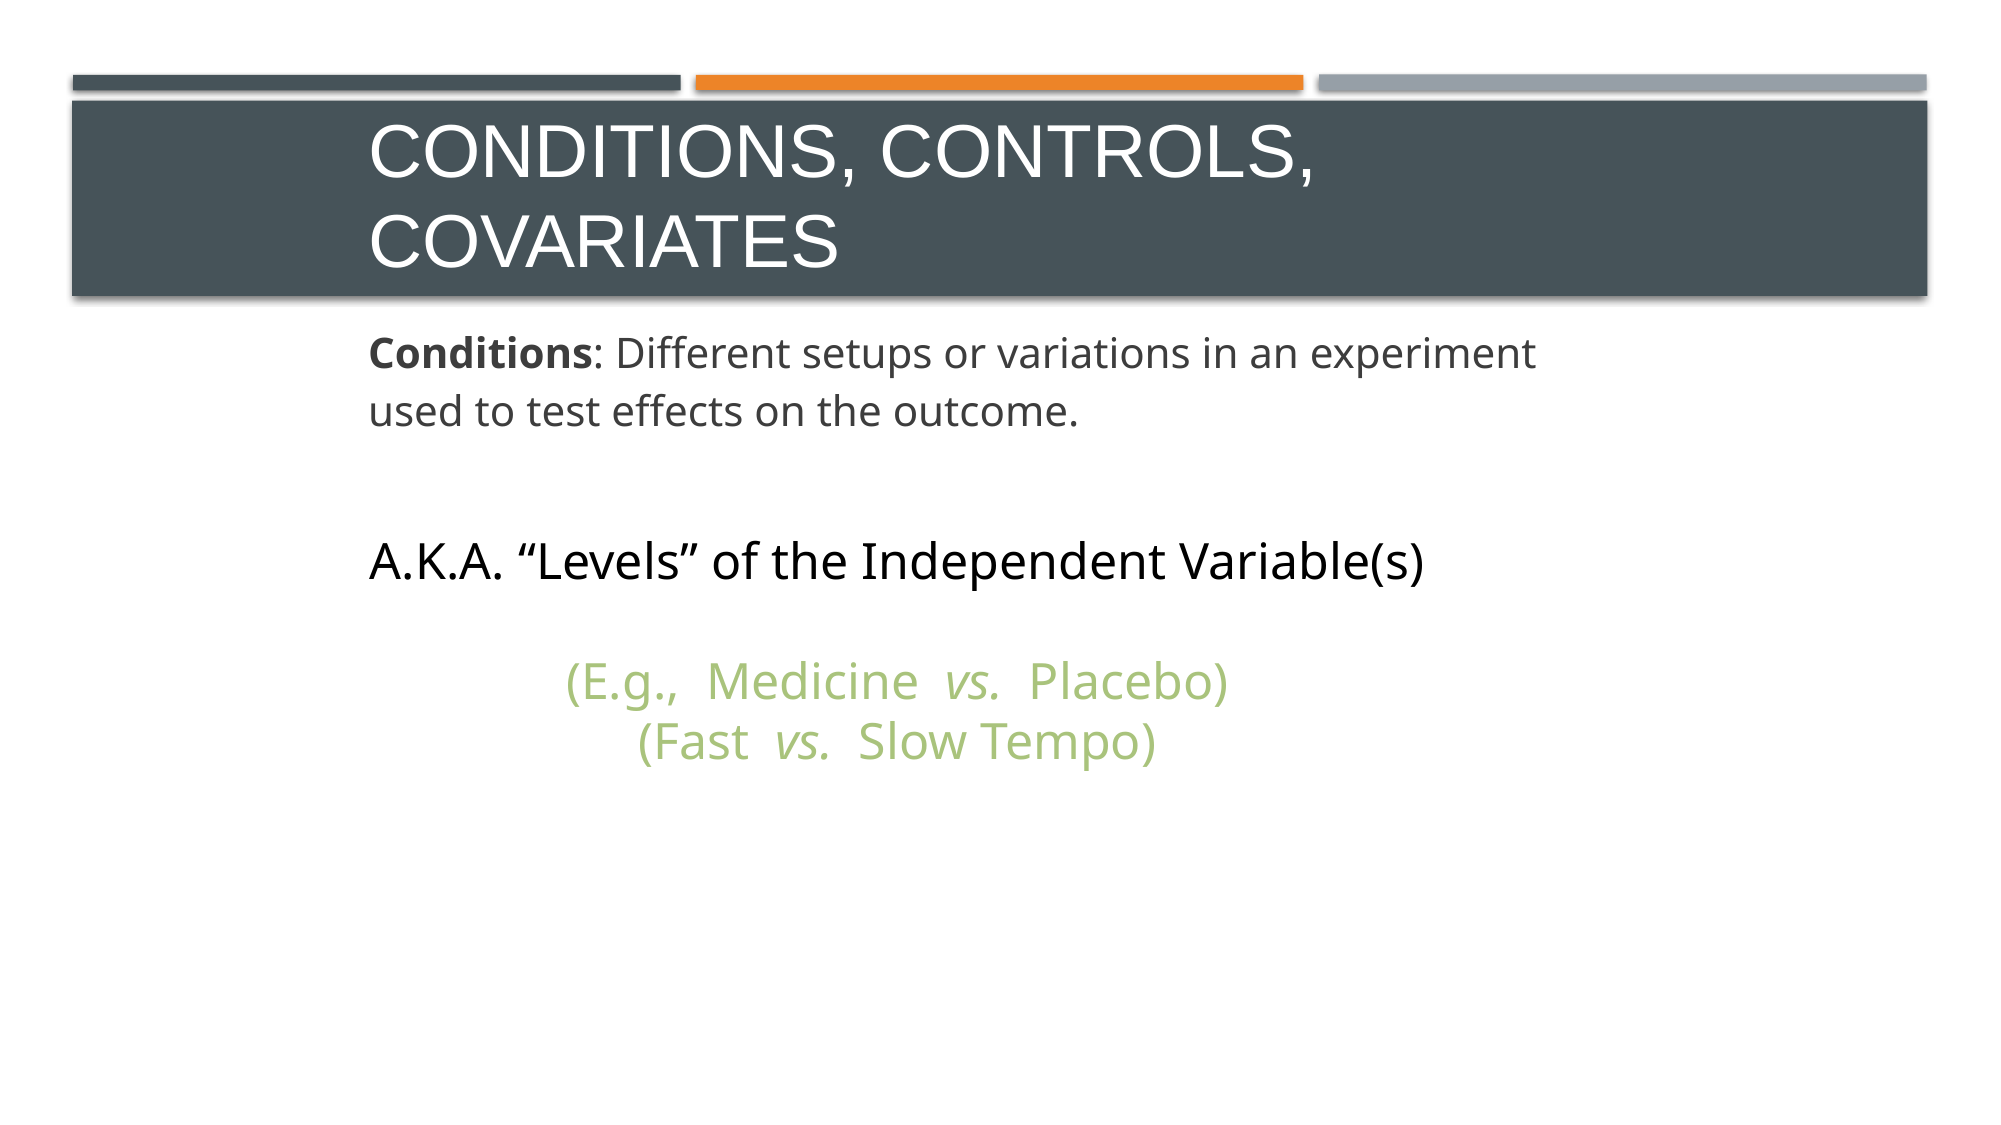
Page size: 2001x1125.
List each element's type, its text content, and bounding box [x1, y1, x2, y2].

title Conditions, Controls, Covariates [353, 83, 1647, 302]
text_box A.K.A. “Levels” of the Independent Variable(s) (E.g., Medicine vs. Placebo) (Fast vs. Slow Tempo) [353, 522, 1442, 777]
list To be confident claiming X causes Y, we have to be cautious that there are not other explanations. Conditions: Different setups or variations in an experiment used to test effects on the outcome. Controls: Elements held constant to prevent them from influencing the outcome, ensuring that only the variable of interest affects the results. Covariates:Additional variables that may impact the outcome and are measured to account for their influence in the analysis. [353, 302, 1647, 828]
